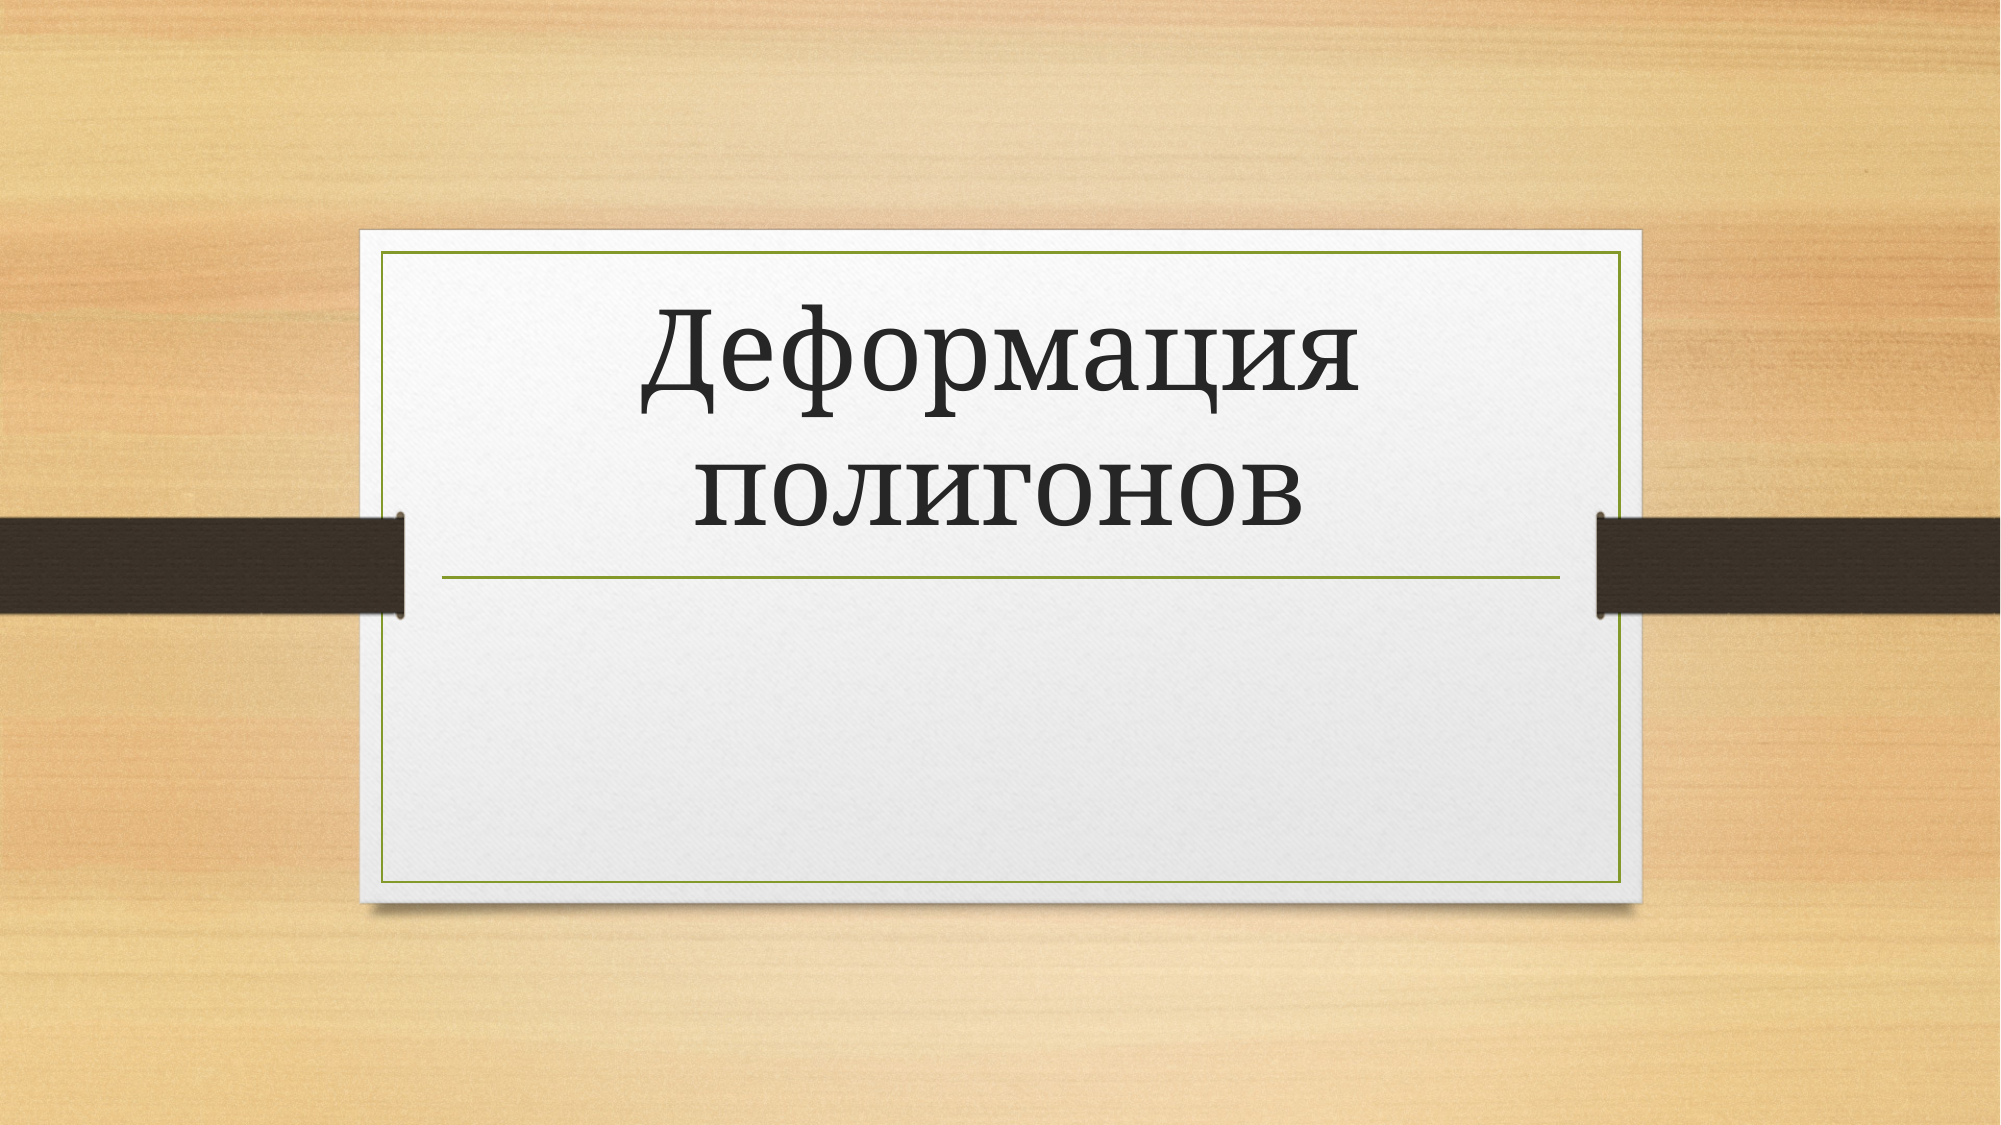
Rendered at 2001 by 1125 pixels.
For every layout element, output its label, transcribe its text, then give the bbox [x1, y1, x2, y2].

title Деформация полигонов [441, 306, 1560, 556]
picture [0, 0, 2001, 1125]
